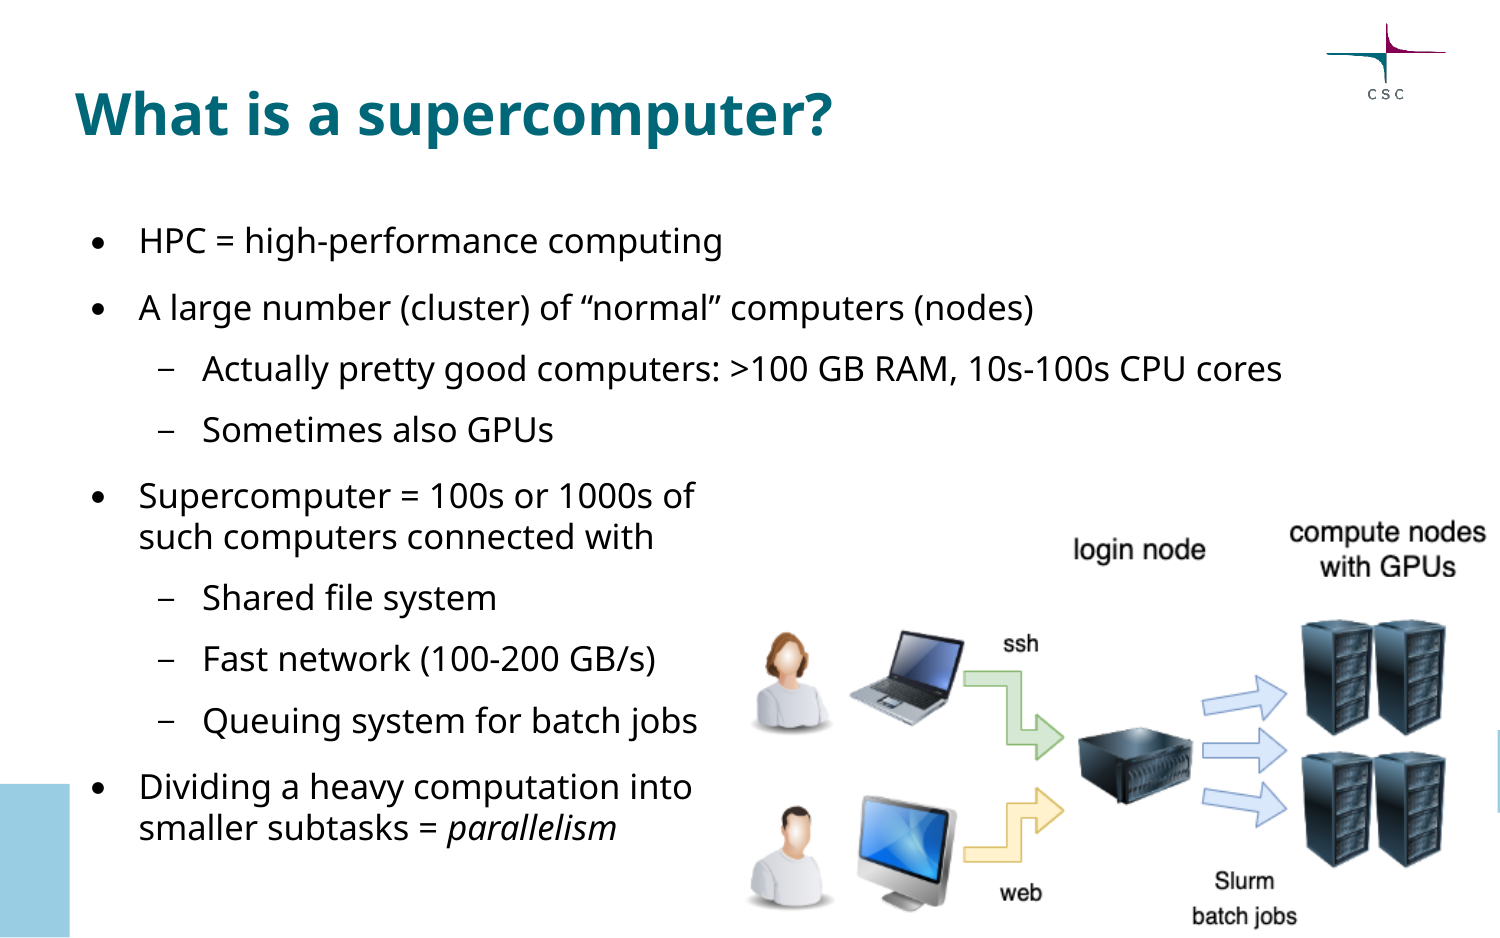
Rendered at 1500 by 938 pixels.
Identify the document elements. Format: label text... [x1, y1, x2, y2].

text_box What is a supercomputer? [74, 34, 1345, 191]
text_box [731, 514, 1498, 938]
text_box HPC = high-performance computing A large number (cluster) of “normal” computers (nodes) Actually pretty good computers: >100 GB RAM, 10s-100s CPU cores Sometimes also GPUs Supercomputer = 100s or 1000s of such computers connected with Shared file system Fast network (100-200 GB/s) Queuing system for batch jobs Dividing a heavy computation into smaller subtasks = parallelism [75, 219, 1425, 850]
picture [1296, 0, 1480, 128]
